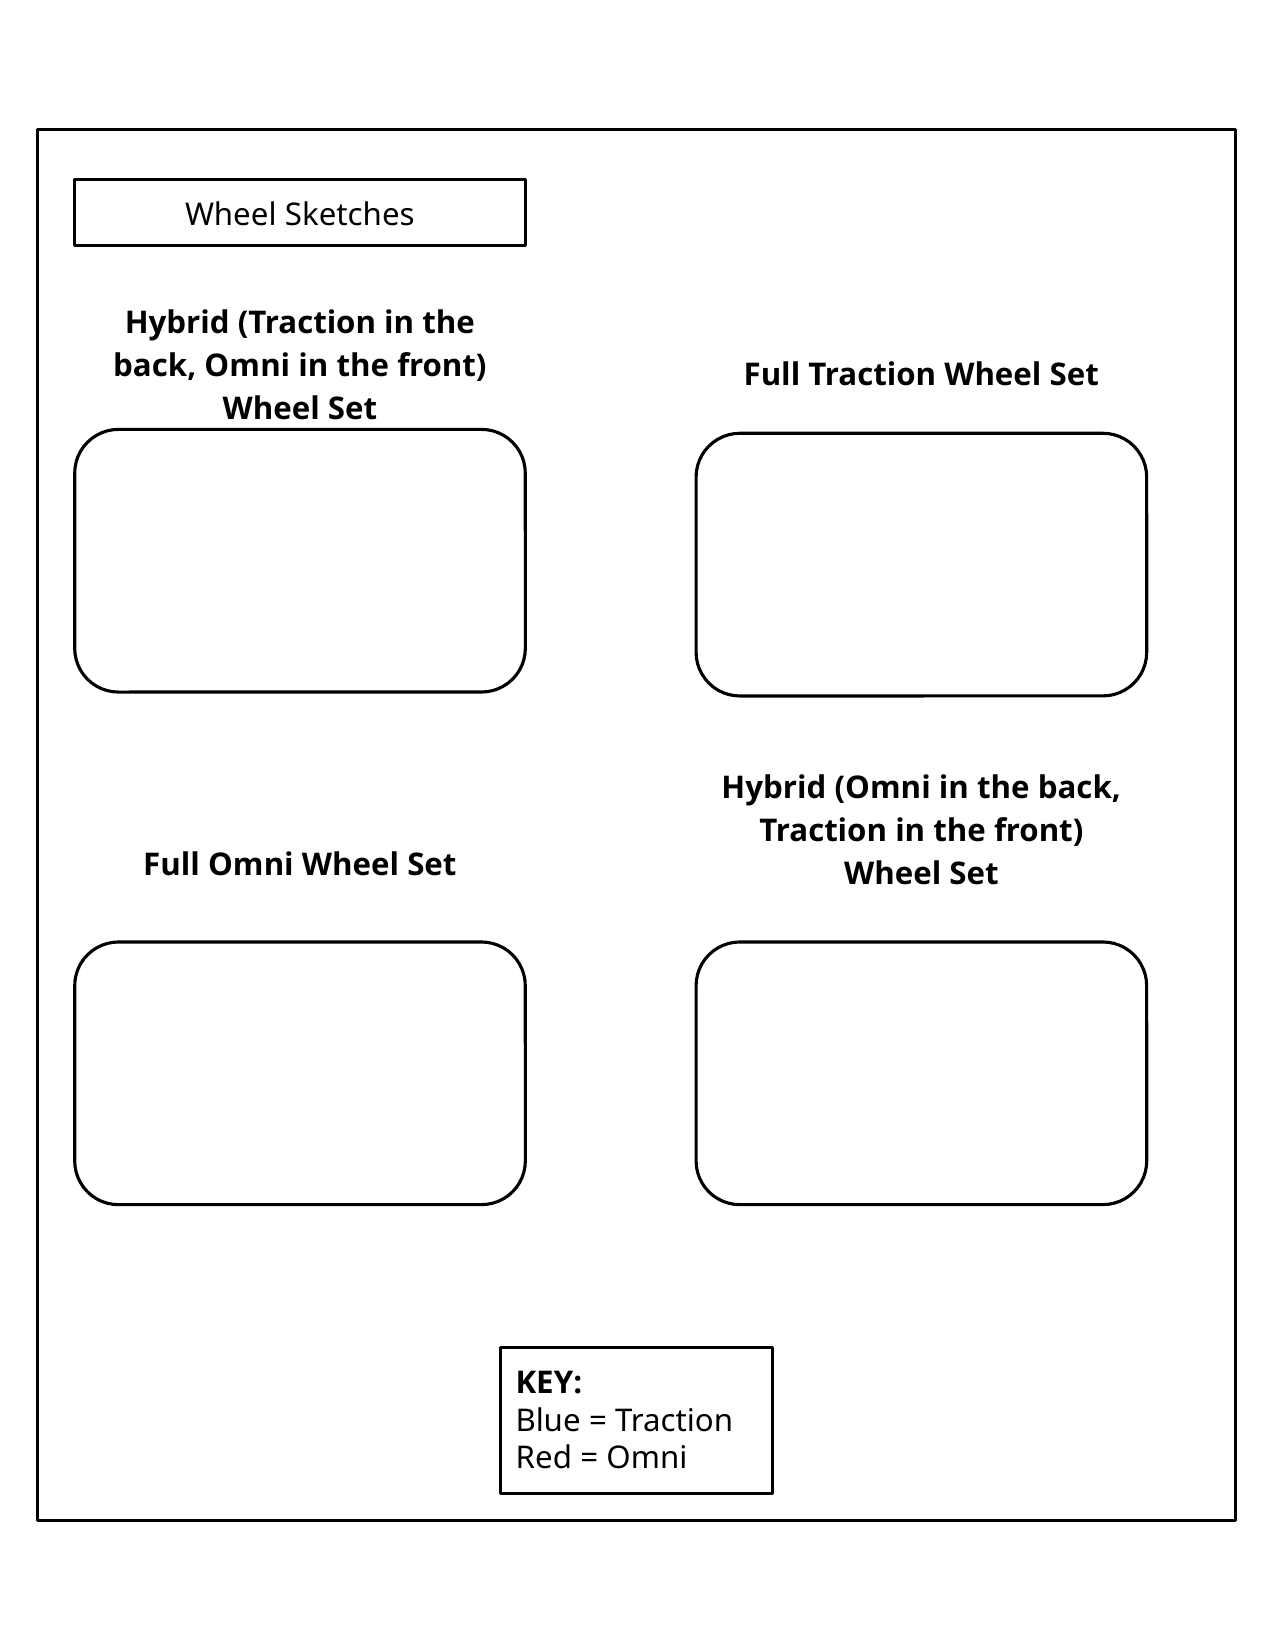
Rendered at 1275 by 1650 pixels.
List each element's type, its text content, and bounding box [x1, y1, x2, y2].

text_box [696, 941, 1147, 1205]
text_box Full Traction Wheel Set [717, 333, 1125, 388]
text_box [74, 429, 526, 693]
text_box Hybrid (Traction in the back, Omni in the front) Wheel Set [67, 281, 533, 394]
text_box Hybrid (Omni in the back, Traction in the front) Wheel Set [696, 746, 1147, 892]
text_box Full Omni Wheel Set [74, 823, 526, 904]
text_box [74, 941, 526, 1205]
text_box [37, 129, 1236, 1521]
text_box KEY: Blue = Traction Red = Omni [500, 1347, 773, 1494]
text_box [696, 433, 1147, 696]
text_box Wheel Sketches [74, 179, 526, 246]
text_box [74, 394, 254, 401]
